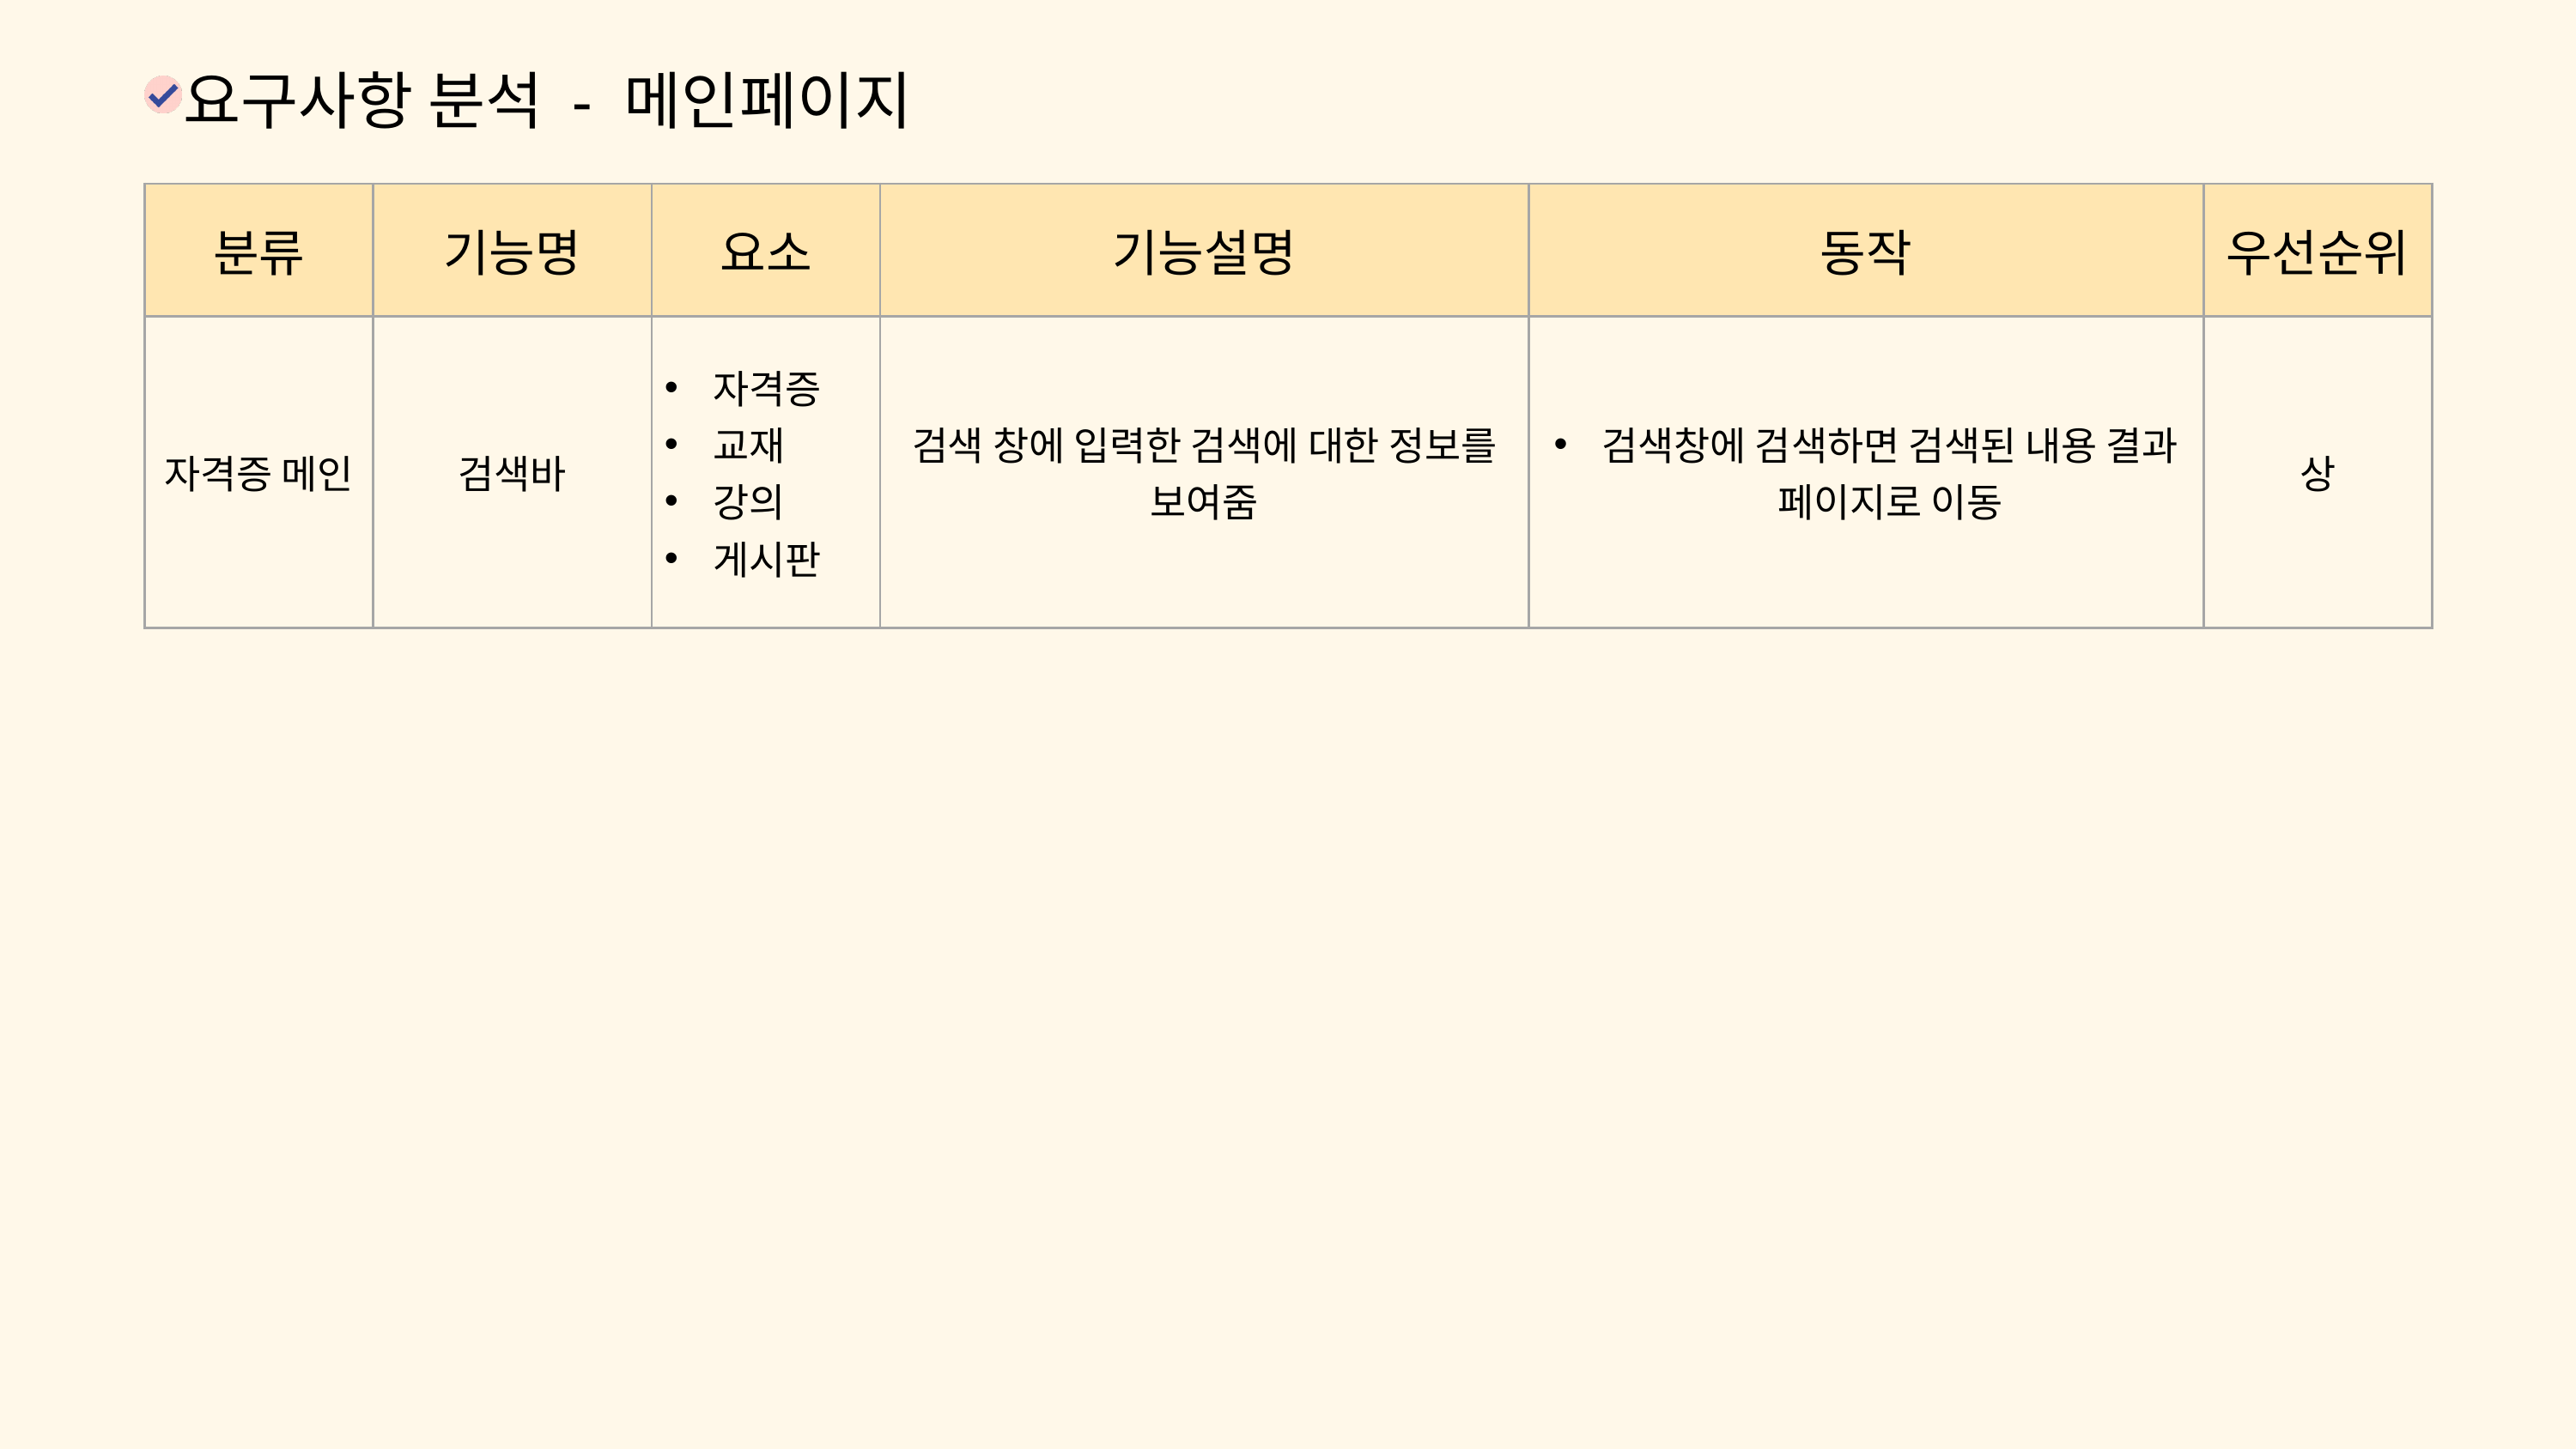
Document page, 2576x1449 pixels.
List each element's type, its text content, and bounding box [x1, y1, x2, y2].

table_cell 자격증 교재 강의 게시판 [653, 318, 879, 627]
picture [144, 76, 182, 113]
table_header 기능설명 [881, 185, 1528, 315]
table_cell 검색 창에 입력한 검색에 대한 정보를 보여줌 [881, 318, 1528, 627]
table_cell 자격증 메인 [146, 318, 372, 627]
table_cell 상 [2205, 318, 2431, 627]
table_header 기능명 [374, 185, 651, 315]
table_cell 검색바 [374, 318, 651, 627]
table_header 요소 [653, 185, 879, 315]
table_cell 검색창에 검색하면 검색된 내용 결과 페이지로 이동 [1530, 318, 2202, 627]
table_header 동작 [1530, 185, 2202, 315]
text_box 요구사항 분석 - 메인페이지 [161, 48, 934, 136]
table_header 우선순위 [2205, 185, 2431, 315]
table_header 분류 [146, 185, 372, 315]
